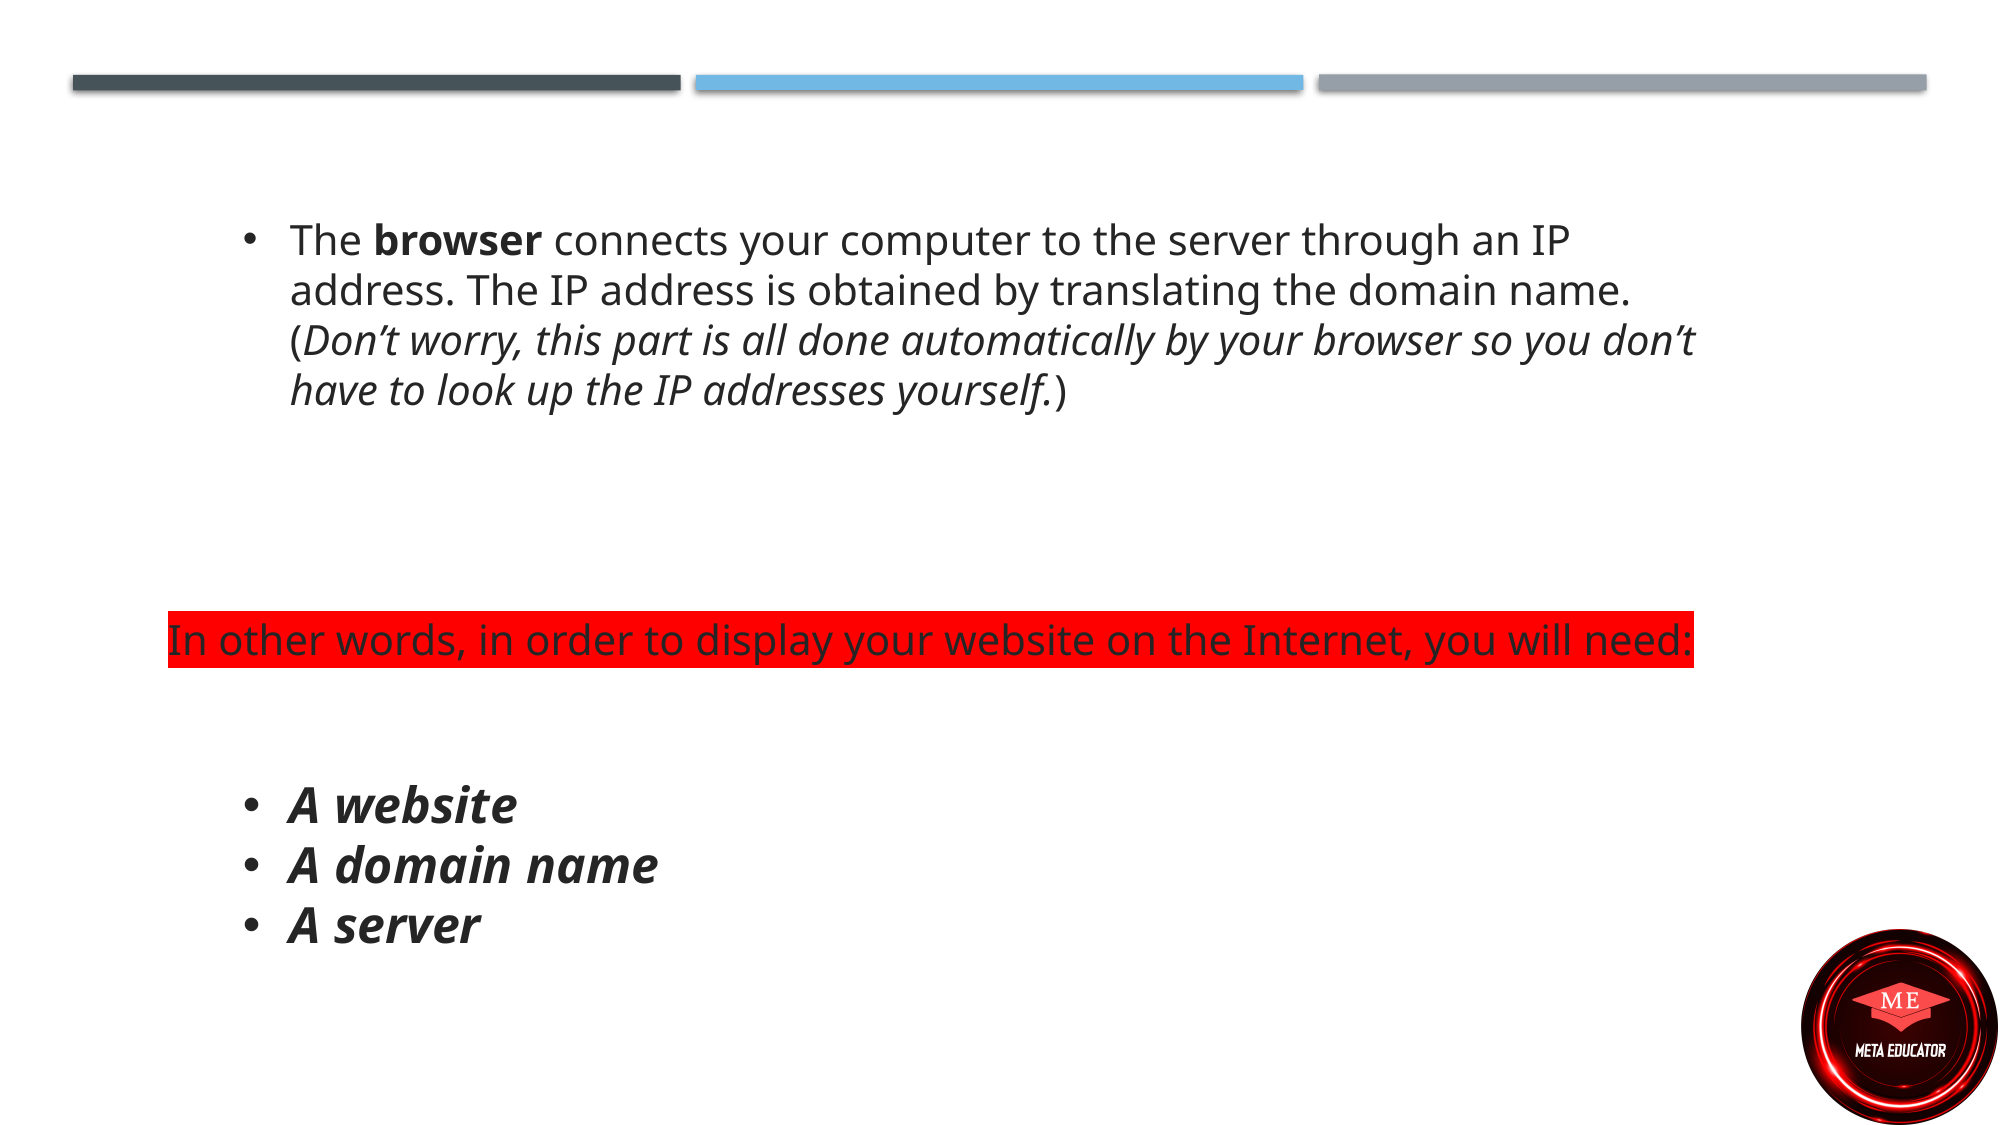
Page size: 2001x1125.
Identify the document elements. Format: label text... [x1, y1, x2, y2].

text_box The browser connects your computer to the server through an IP address. The IP address is obtained by translating the domain name. (Don’t worry, this part is all done automatically by your browser so you don’t have to look up the IP addresses yourself.) In other words, in order to display your website on the Internet, you will need: A website A domain name A server [153, 206, 1732, 962]
picture [1801, 929, 1998, 1125]
